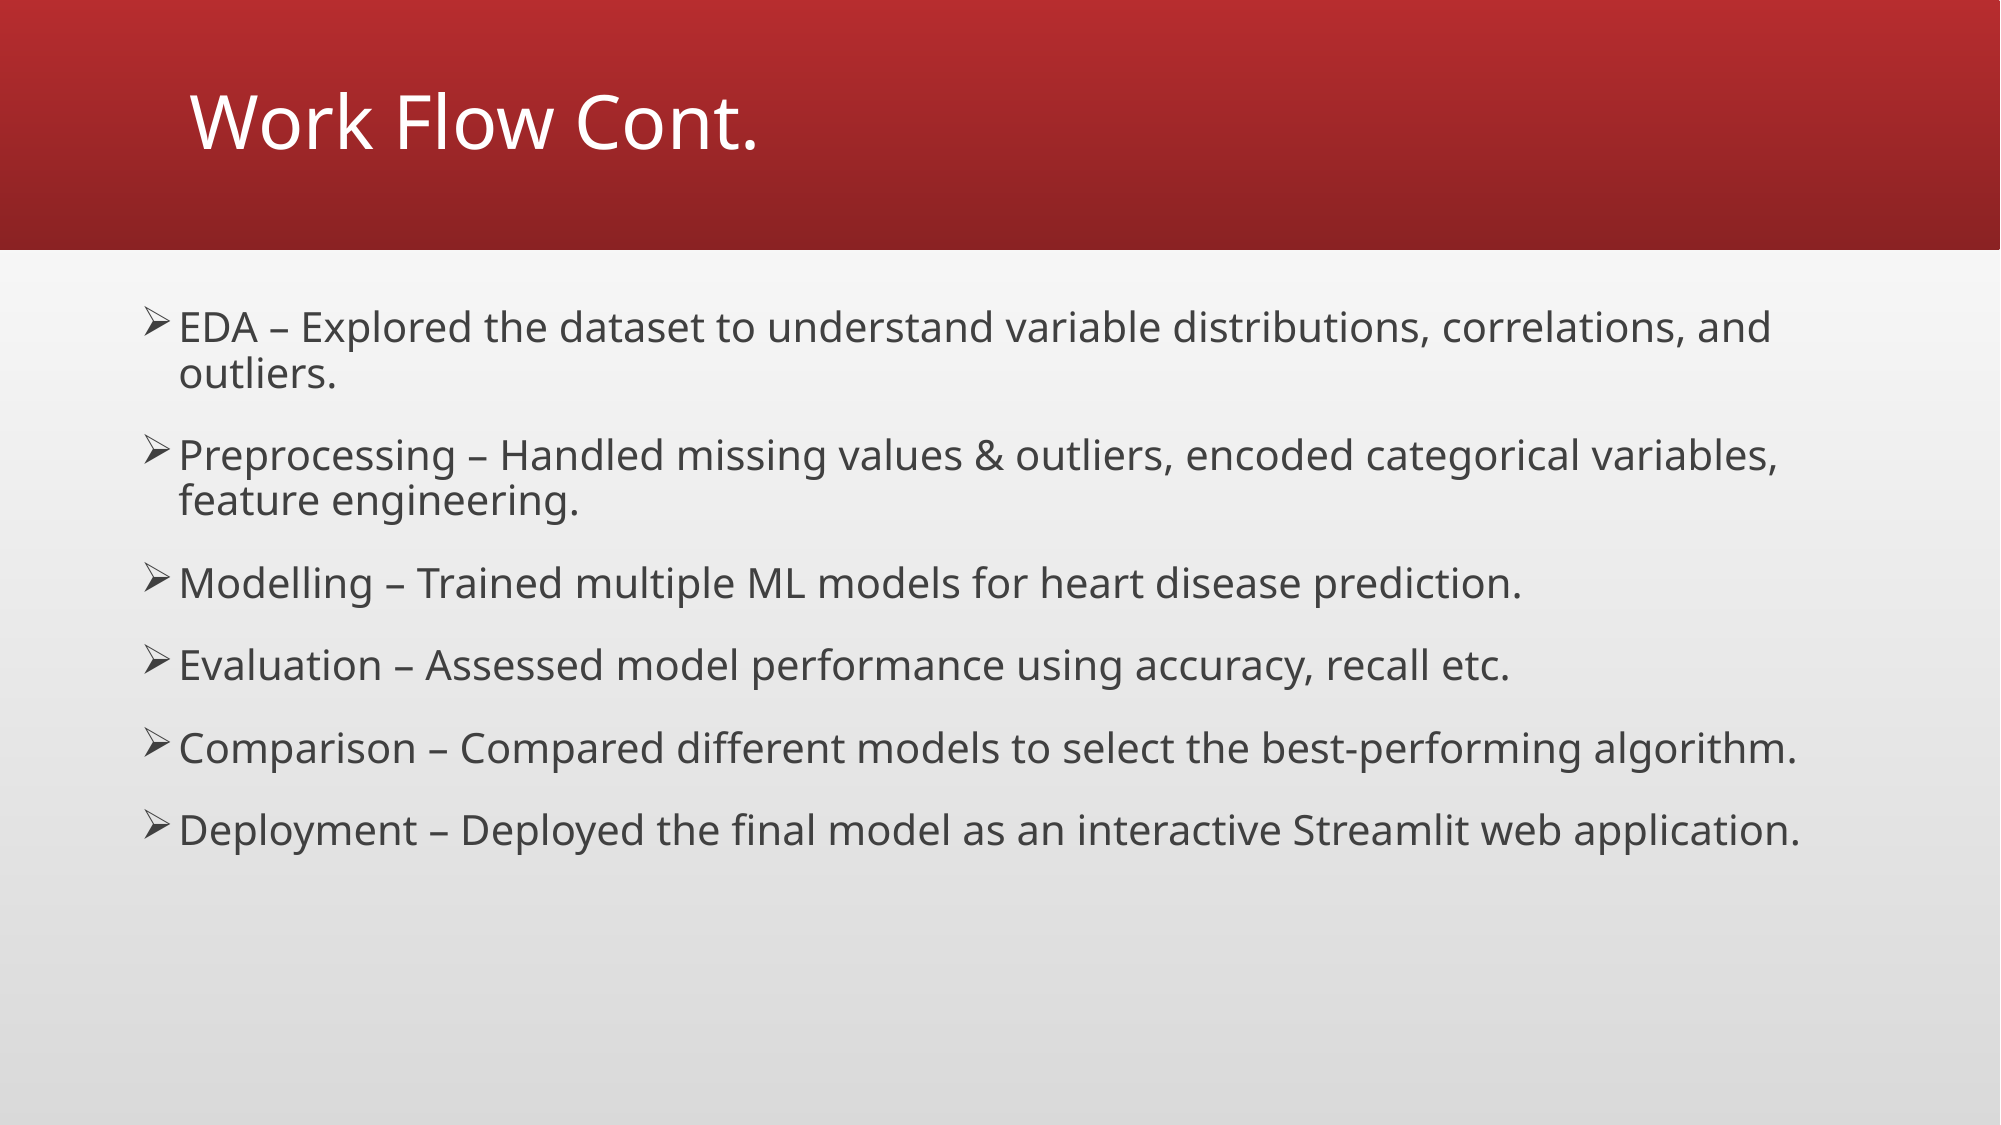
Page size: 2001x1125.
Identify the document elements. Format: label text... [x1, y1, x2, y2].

title Work Flow Cont. [174, 16, 1825, 234]
list EDA – Explored the dataset to understand variable distributions, correlations, and outliers. Preprocessing – Handled missing values & outliers, encoded categorical variables, feature engineering. Modelling – Trained multiple ML models for heart disease prediction. Evaluation – Assessed model performance using accuracy, recall etc. Comparison – Compared different models to select the best-performing algorithm. Deployment – Deployed the final model as an interactive Streamlit web application. [125, 299, 1922, 1050]
